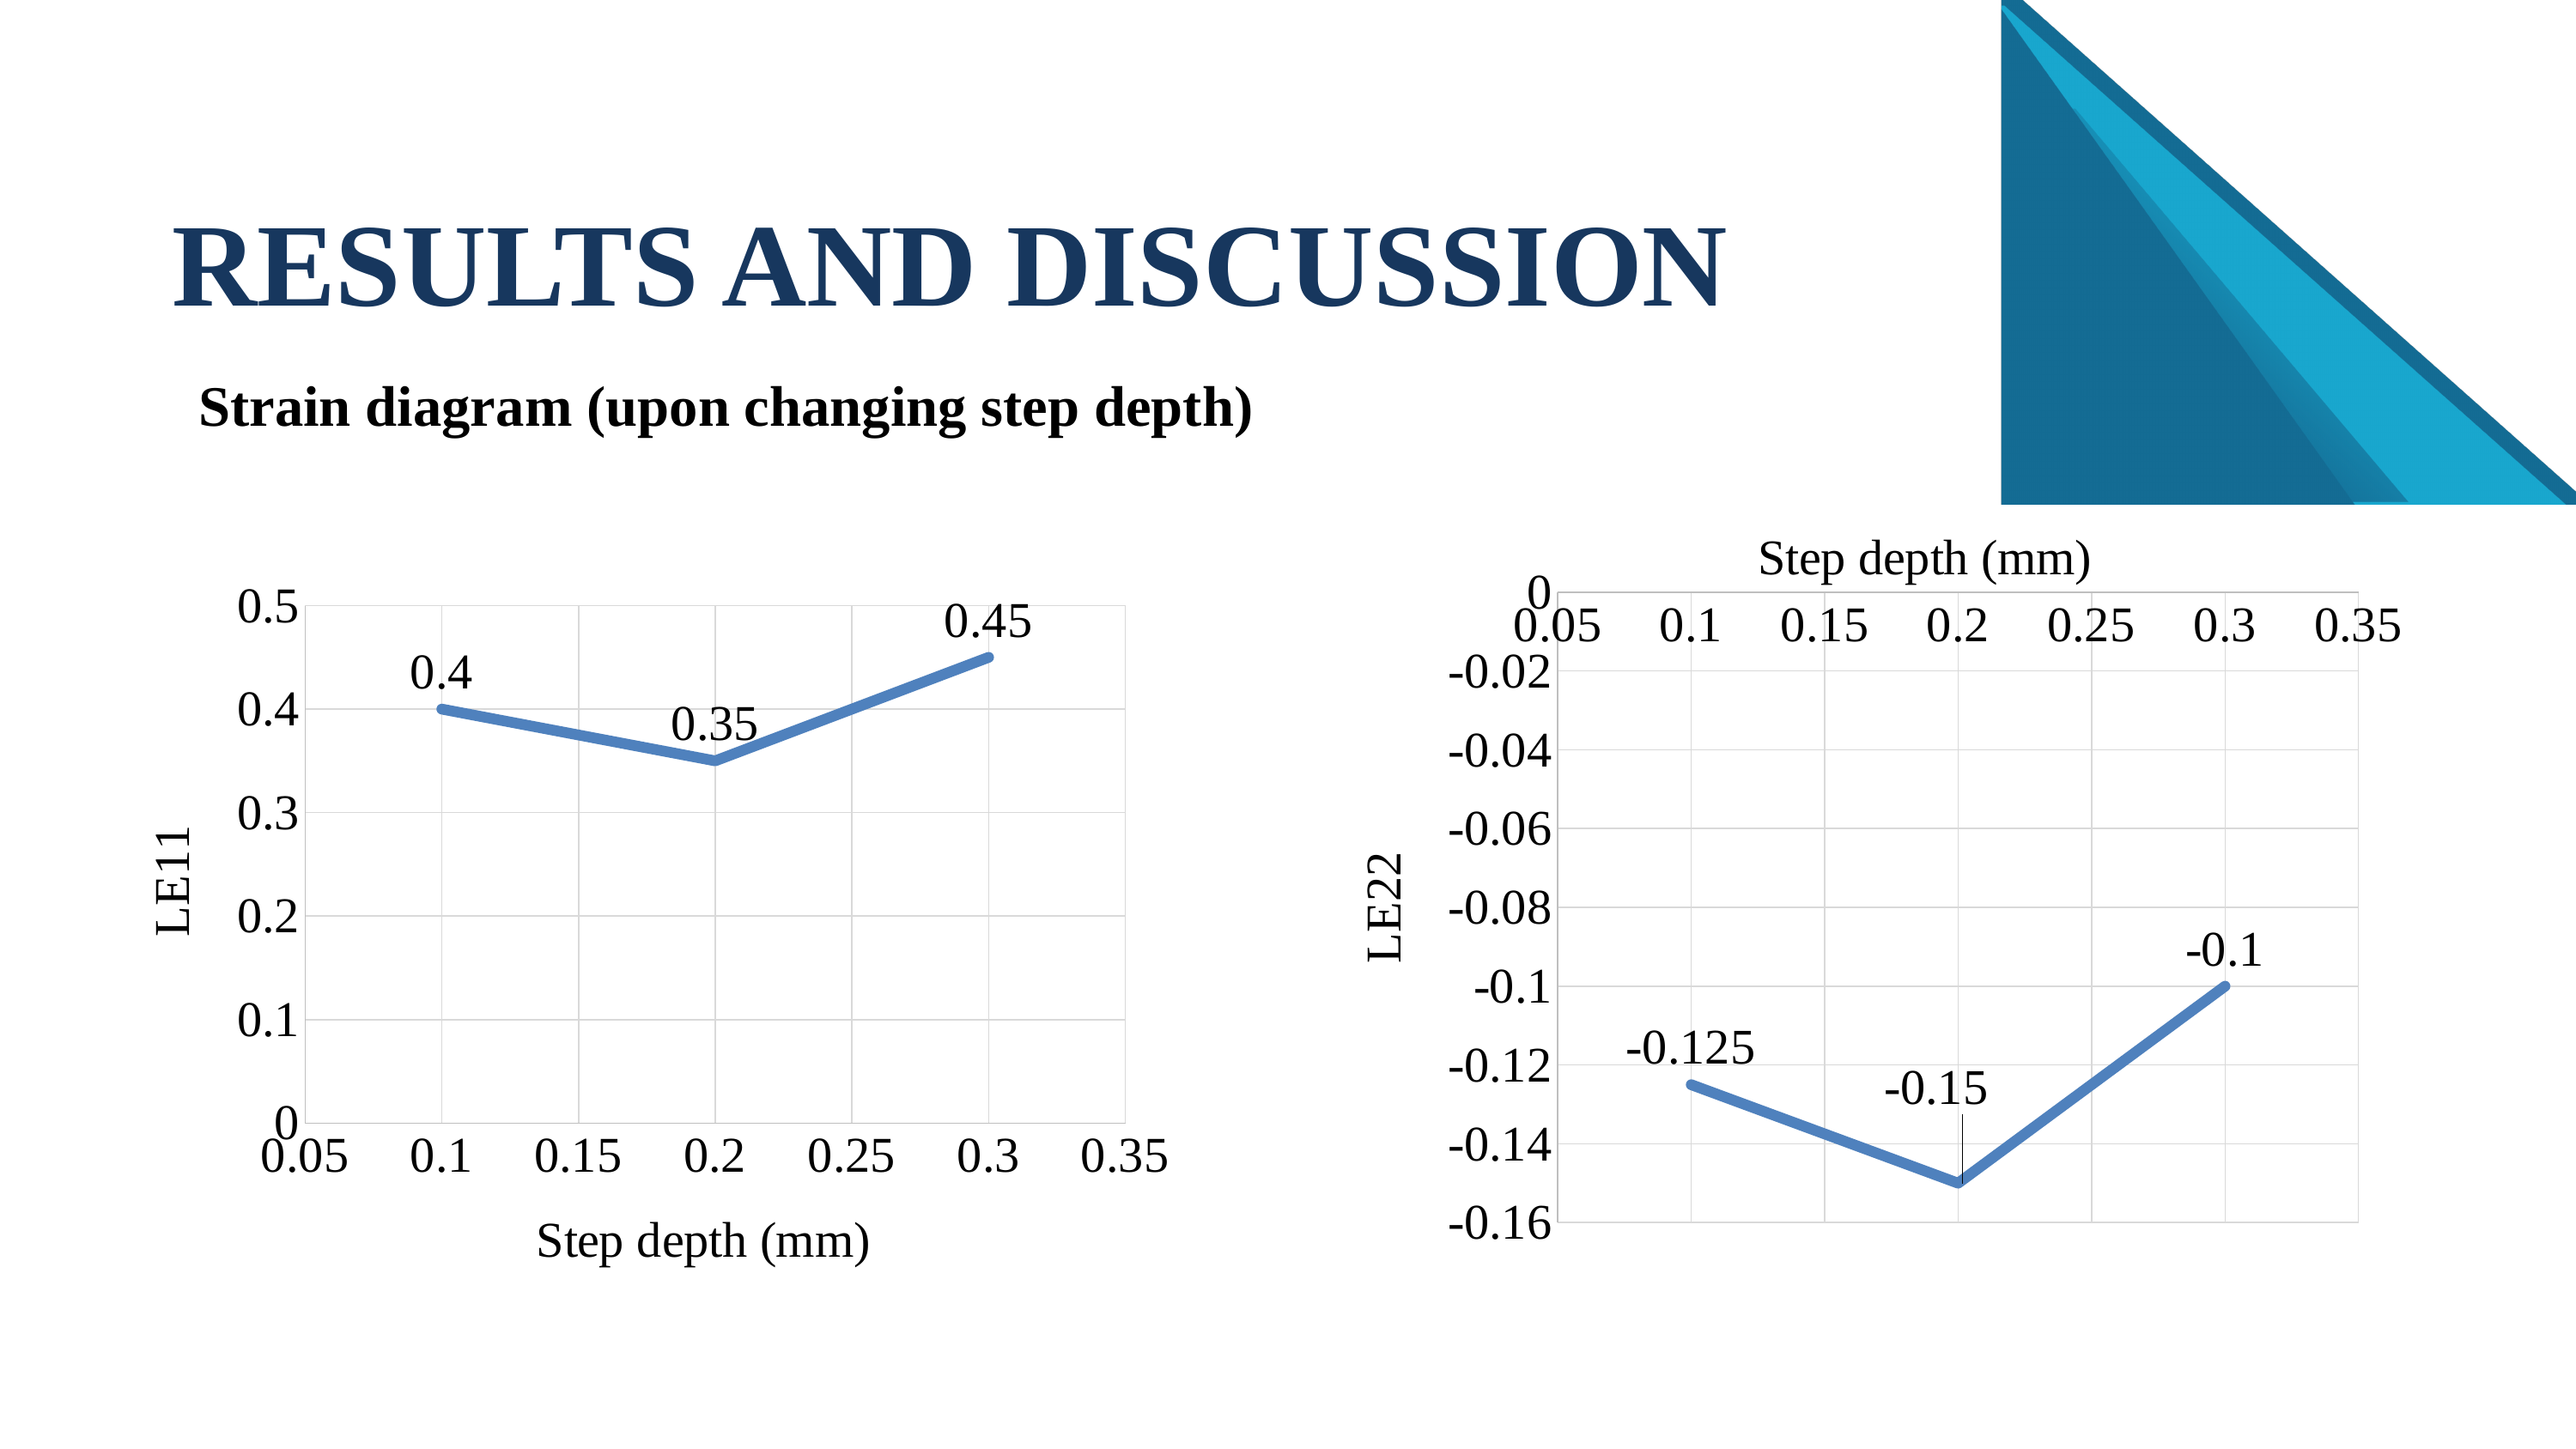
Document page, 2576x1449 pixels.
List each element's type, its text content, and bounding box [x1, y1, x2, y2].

chart [106, 563, 1192, 1305]
text_box [1996, 0, 2576, 505]
chart [1330, 508, 2415, 1251]
text_box RESULTS AND DISCUSSION [172, 198, 1760, 330]
text_box Strain diagram (upon changing step depth) [198, 335, 1760, 439]
